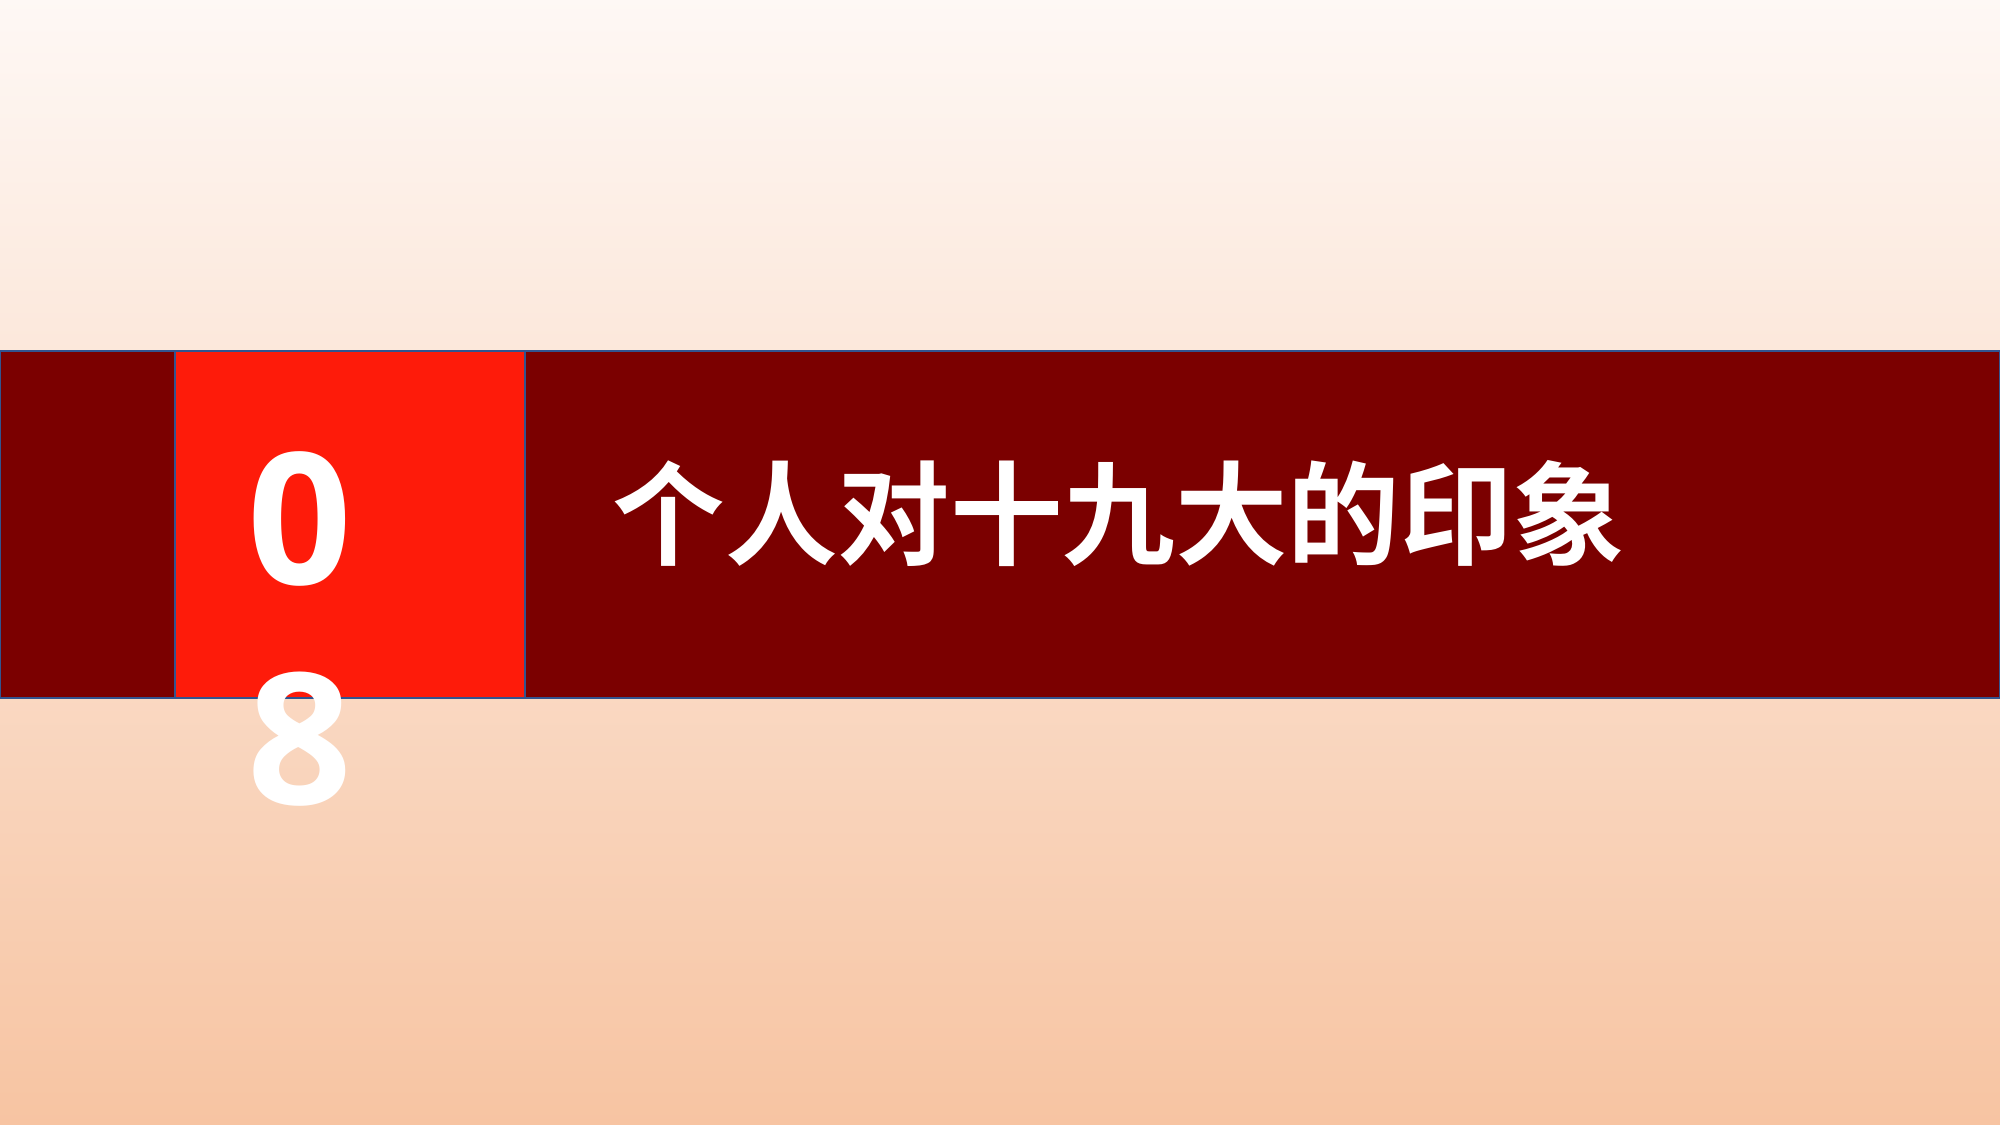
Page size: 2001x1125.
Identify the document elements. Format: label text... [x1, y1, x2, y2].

text_box 个人对十九大的印象 [598, 436, 1927, 587]
text_box 08 [232, 393, 468, 849]
text_box [174, 350, 526, 699]
text_box [0, 350, 174, 699]
text_box [526, 350, 2000, 699]
